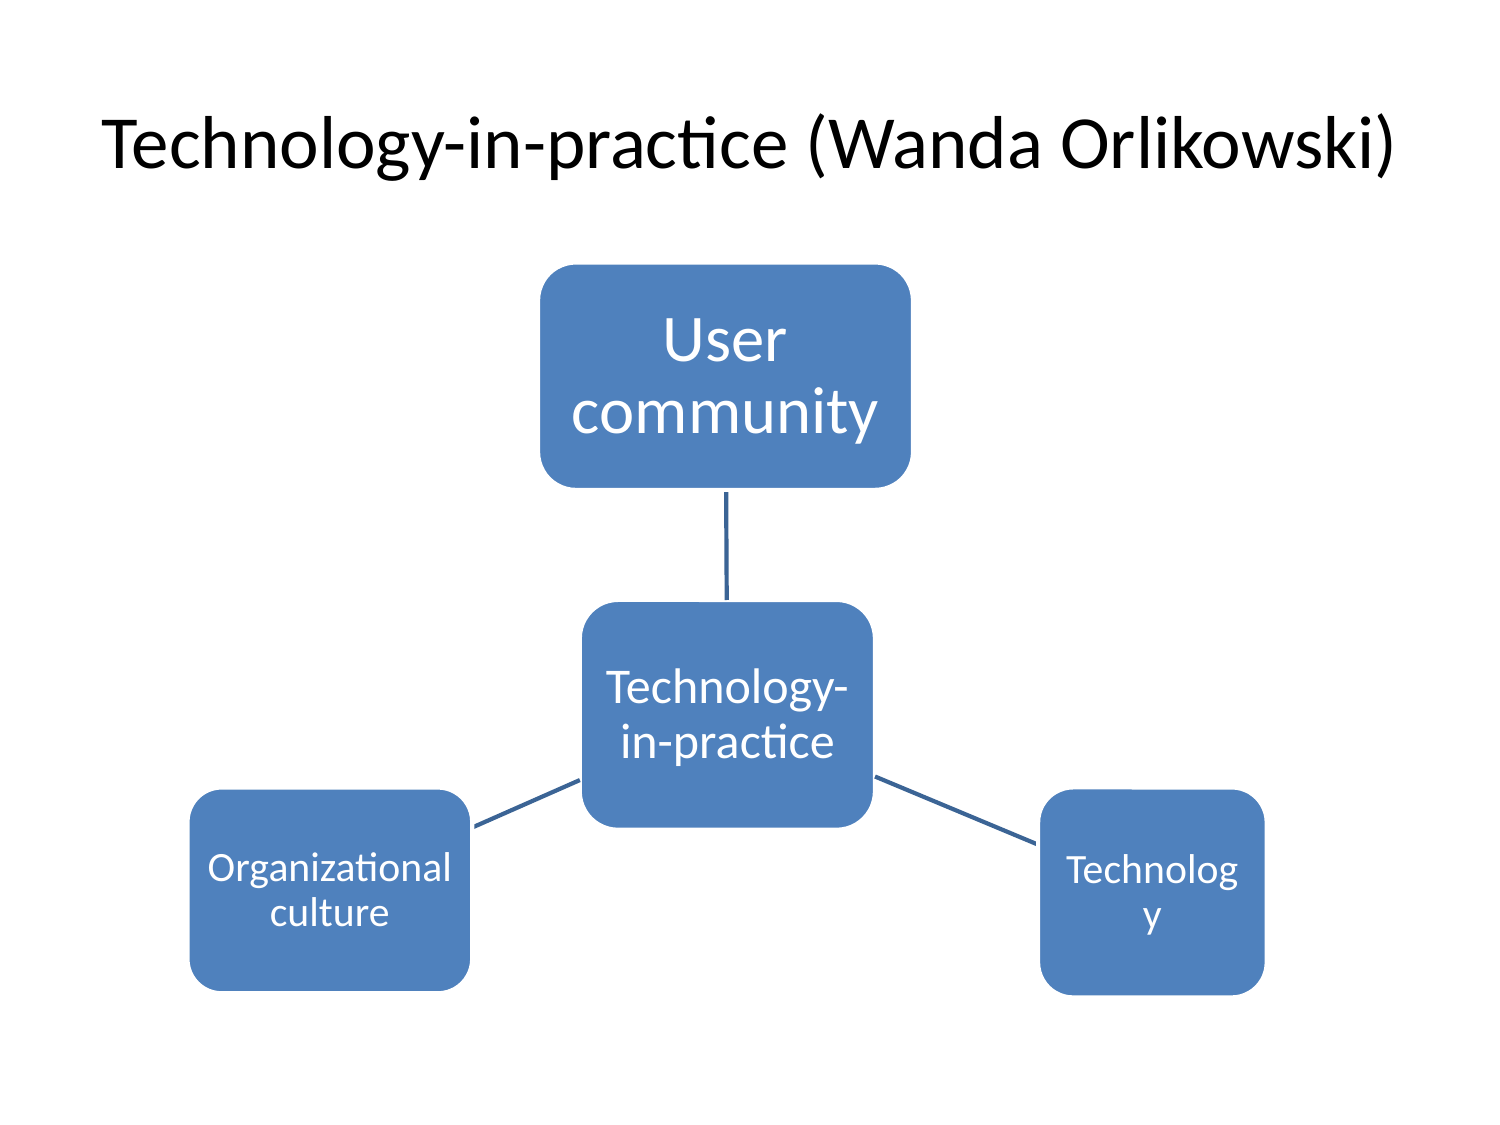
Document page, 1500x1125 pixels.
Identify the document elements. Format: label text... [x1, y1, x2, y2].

title Technology-in-practice (Wanda Orlikowski) [75, 45, 1425, 233]
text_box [187, 262, 1267, 998]
